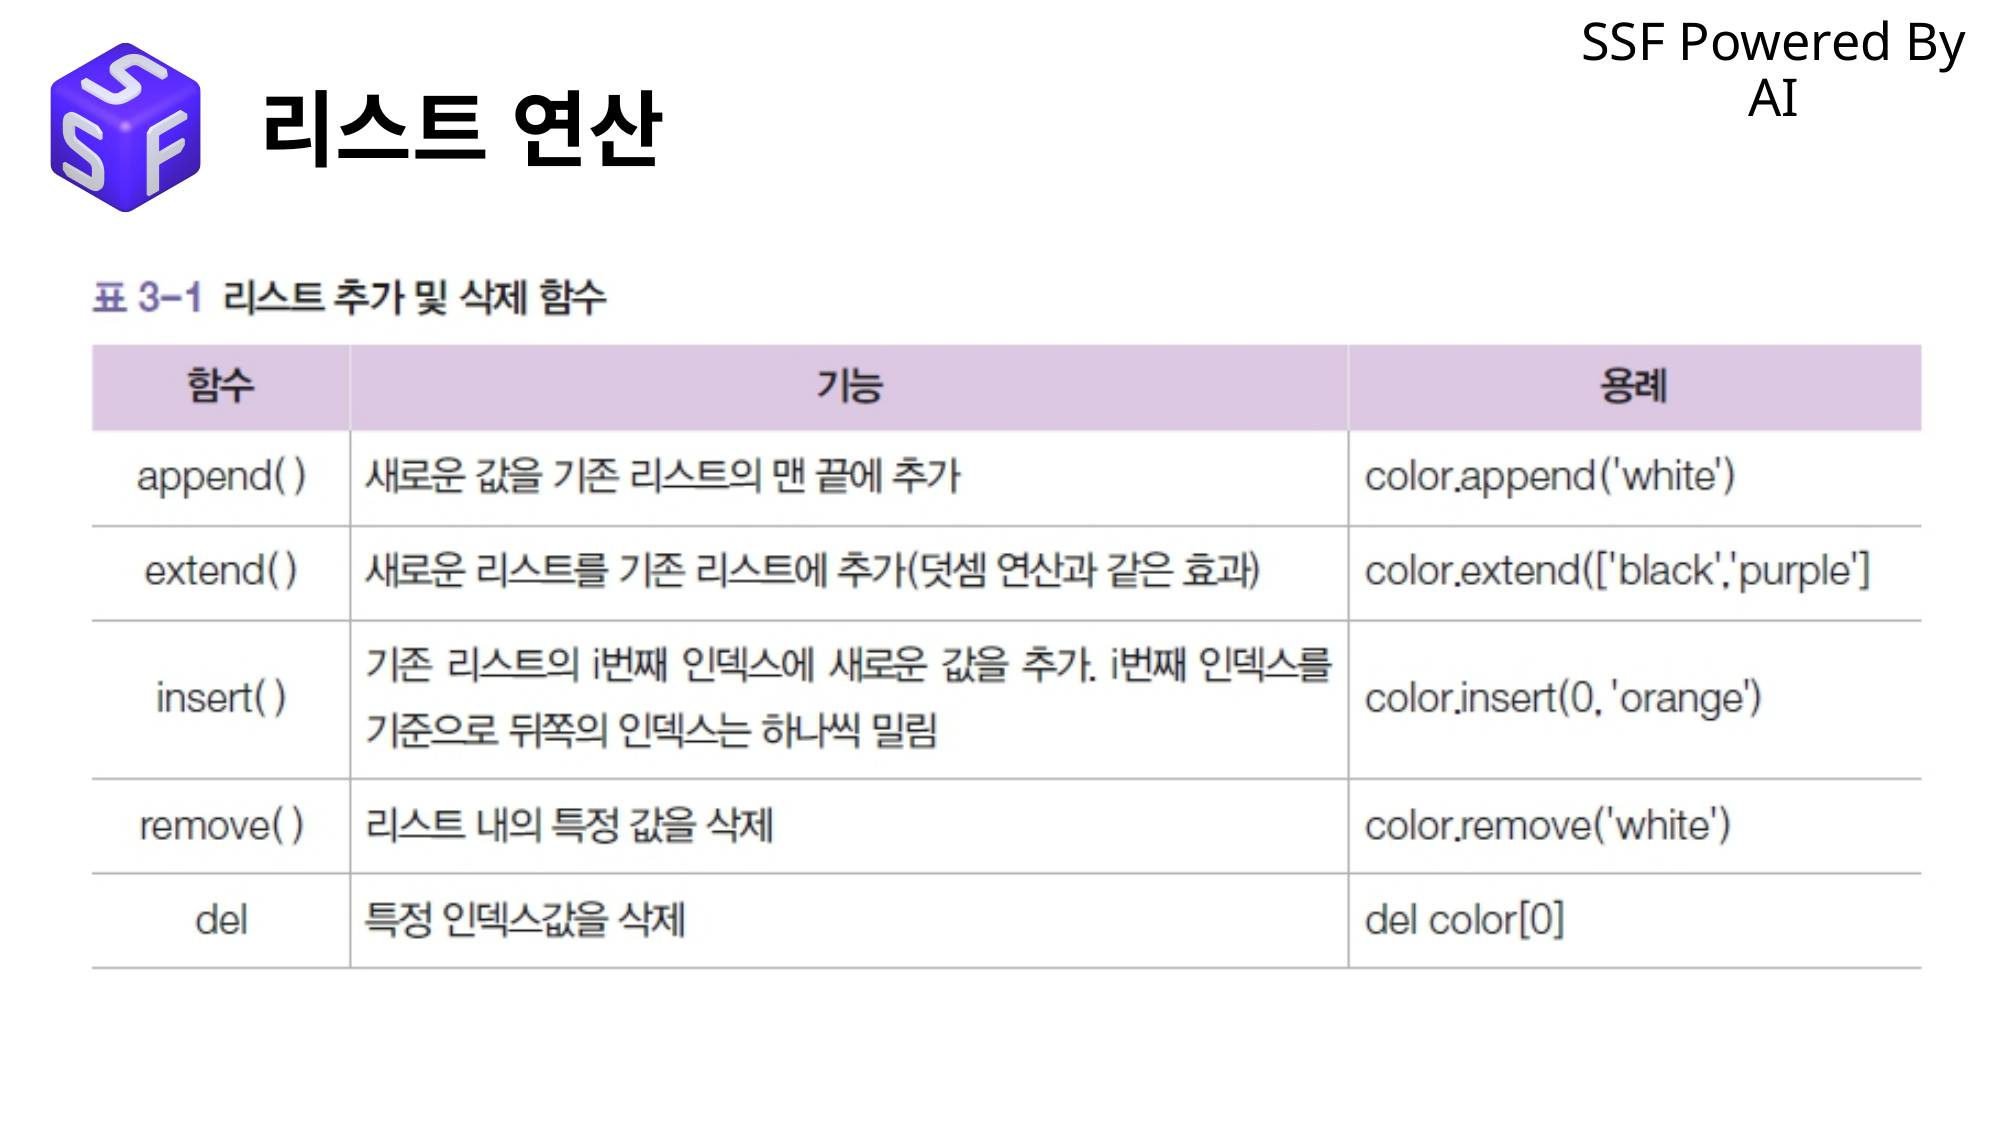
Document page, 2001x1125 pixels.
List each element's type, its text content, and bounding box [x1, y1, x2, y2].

text_box 리스트 연산 [244, 69, 1730, 185]
title SSF Powered By AI [1547, 0, 2000, 144]
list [38, 40, 213, 216]
picture [86, 274, 1934, 975]
